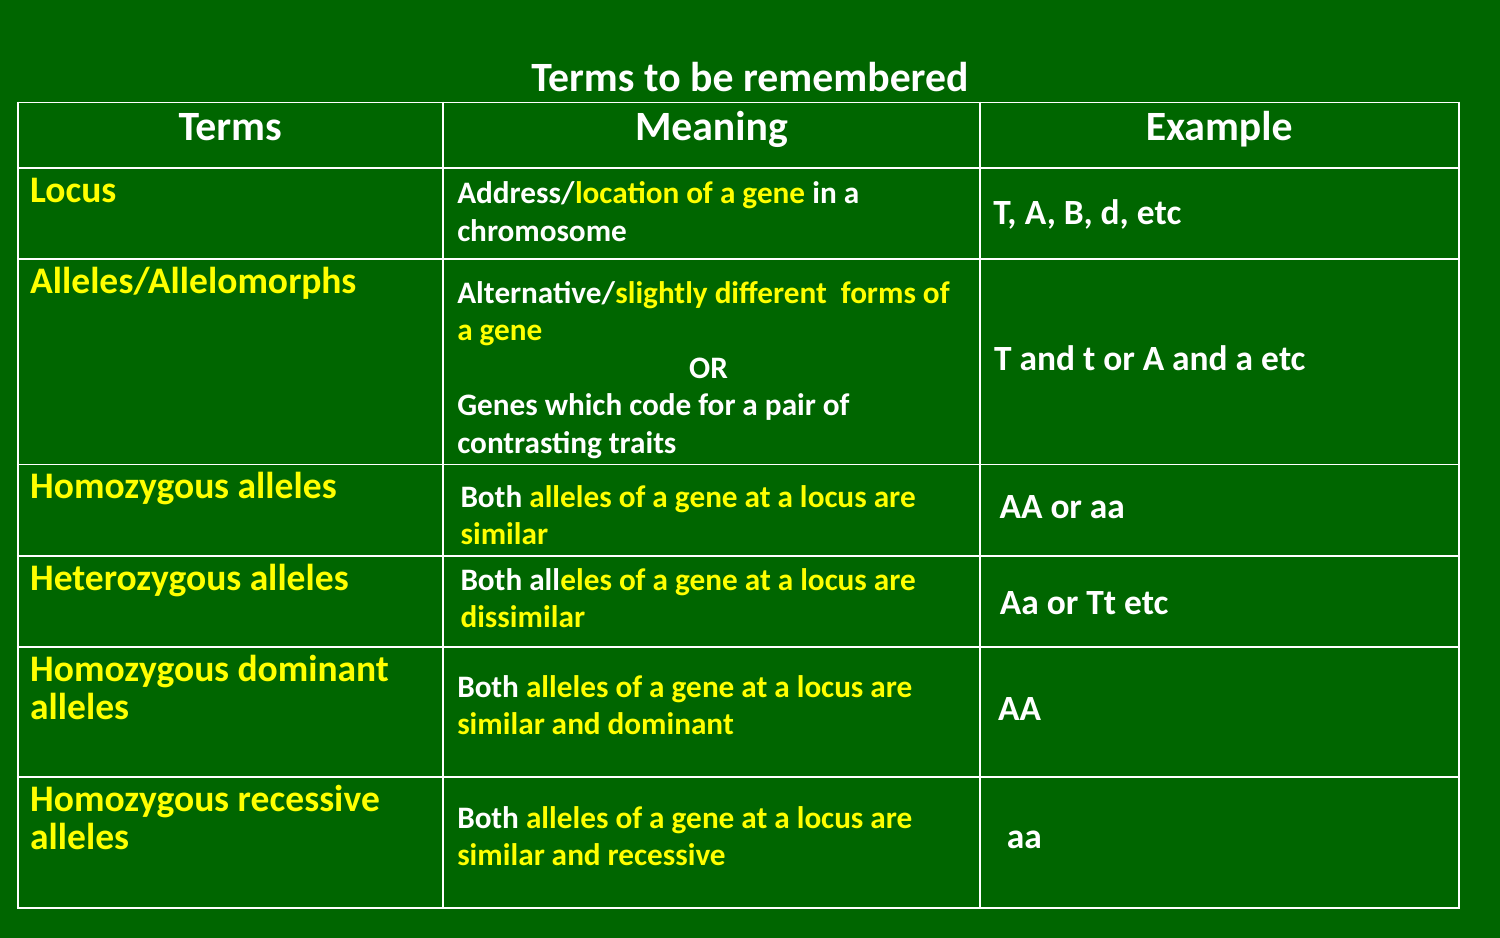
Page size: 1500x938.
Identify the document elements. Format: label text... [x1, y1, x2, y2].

table_cell [981, 260, 1458, 464]
table_cell [981, 169, 1458, 258]
table_cell [444, 557, 979, 646]
table_cell [981, 648, 1458, 776]
table_cell [444, 465, 979, 555]
text_box Alternative/slightly different forms of a gene OR Genes which code for a pair of contrasting traits [442, 264, 975, 467]
text_box Address/location of a gene in a chromosome [442, 165, 975, 255]
table_cell [981, 465, 1458, 555]
table_cell [444, 260, 979, 464]
text_box AA or aa [984, 476, 1141, 534]
table_cell Homozygous alleles [19, 465, 442, 555]
table_cell [981, 778, 1458, 907]
text_box Both alleles of a gene at a locus are similar and recessive [442, 789, 971, 880]
text_box Both alleles of a gene at a locus are similar [445, 468, 975, 551]
text_box AA [983, 678, 1057, 736]
title Terms to be remembered [187, 0, 1313, 102]
text_box Both alleles of a gene at a locus are similar and dominant [442, 658, 971, 749]
text_box Both alleles of a gene at a locus are dissimilar [445, 551, 978, 641]
table_cell [444, 169, 979, 258]
table_header Meaning [444, 103, 979, 167]
table_cell [981, 557, 1458, 646]
table_cell Alleles/Allelomorphs [19, 260, 442, 464]
table_cell Homozygous dominant alleles [19, 648, 442, 776]
table_header Terms [19, 103, 442, 167]
table_cell Locus [19, 169, 442, 258]
table_header Example [981, 103, 1458, 167]
text_box Aa or Tt etc [985, 571, 1184, 629]
table_cell Heterozygous alleles [19, 557, 442, 646]
table_cell [444, 648, 979, 776]
table_cell [444, 778, 979, 907]
text_box T, A, B, d, etc [978, 181, 1197, 239]
text_box T and t or A and a etc [979, 327, 1321, 386]
table_cell Homozygous recessive alleles [19, 778, 442, 907]
text_box aa [992, 805, 1057, 864]
